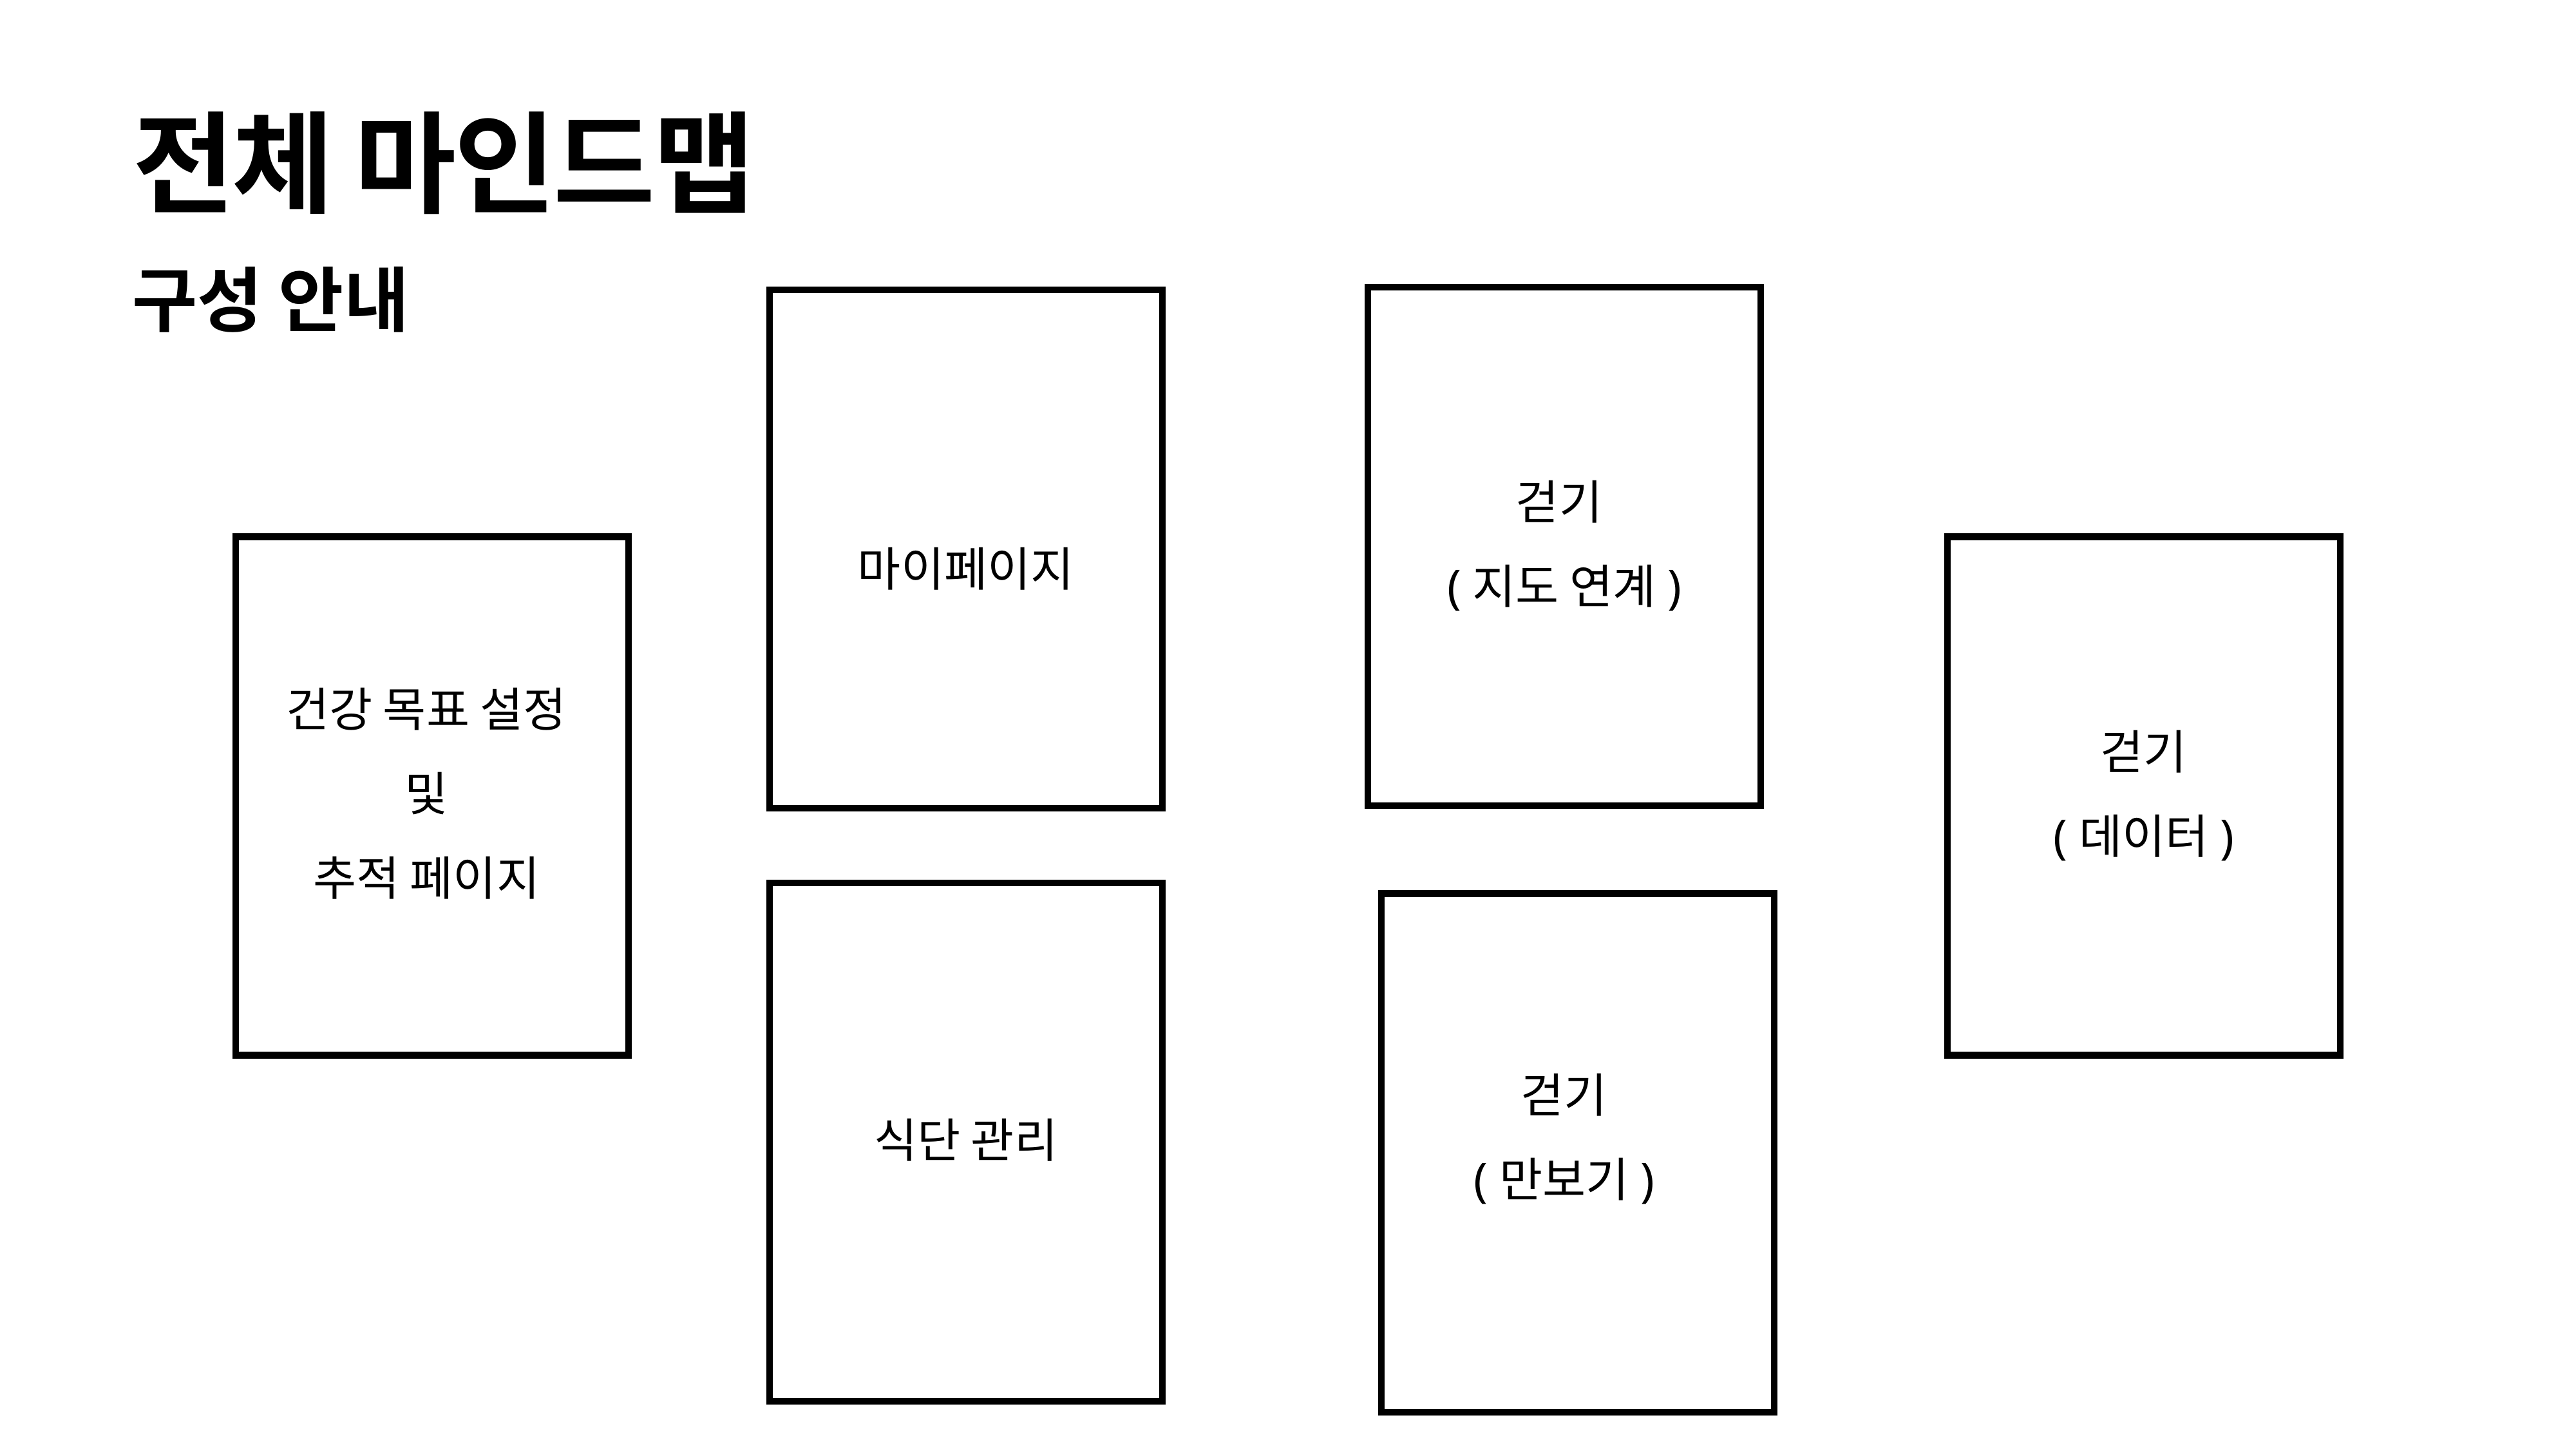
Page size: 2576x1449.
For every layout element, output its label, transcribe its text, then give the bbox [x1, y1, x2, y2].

text_box 마이페이지 [852, 540, 1080, 602]
text_box [769, 882, 1162, 1402]
text_box [1381, 893, 1774, 1412]
title 전체 마인드맵 [127, 113, 2449, 250]
text_box 식단 관리 [869, 1111, 1063, 1173]
text_box 걷기 (지도 연계) [1441, 473, 1687, 620]
text_box 걷기 (데이터) [2048, 723, 2240, 869]
text_box [235, 536, 629, 1056]
text_box [1368, 287, 1761, 806]
text_box [1947, 536, 2341, 1056]
list 구성 안내 [127, 250, 2449, 350]
text_box [769, 289, 1162, 809]
text_box 건강 목표 설정 및 추적 페이지 [280, 681, 573, 911]
